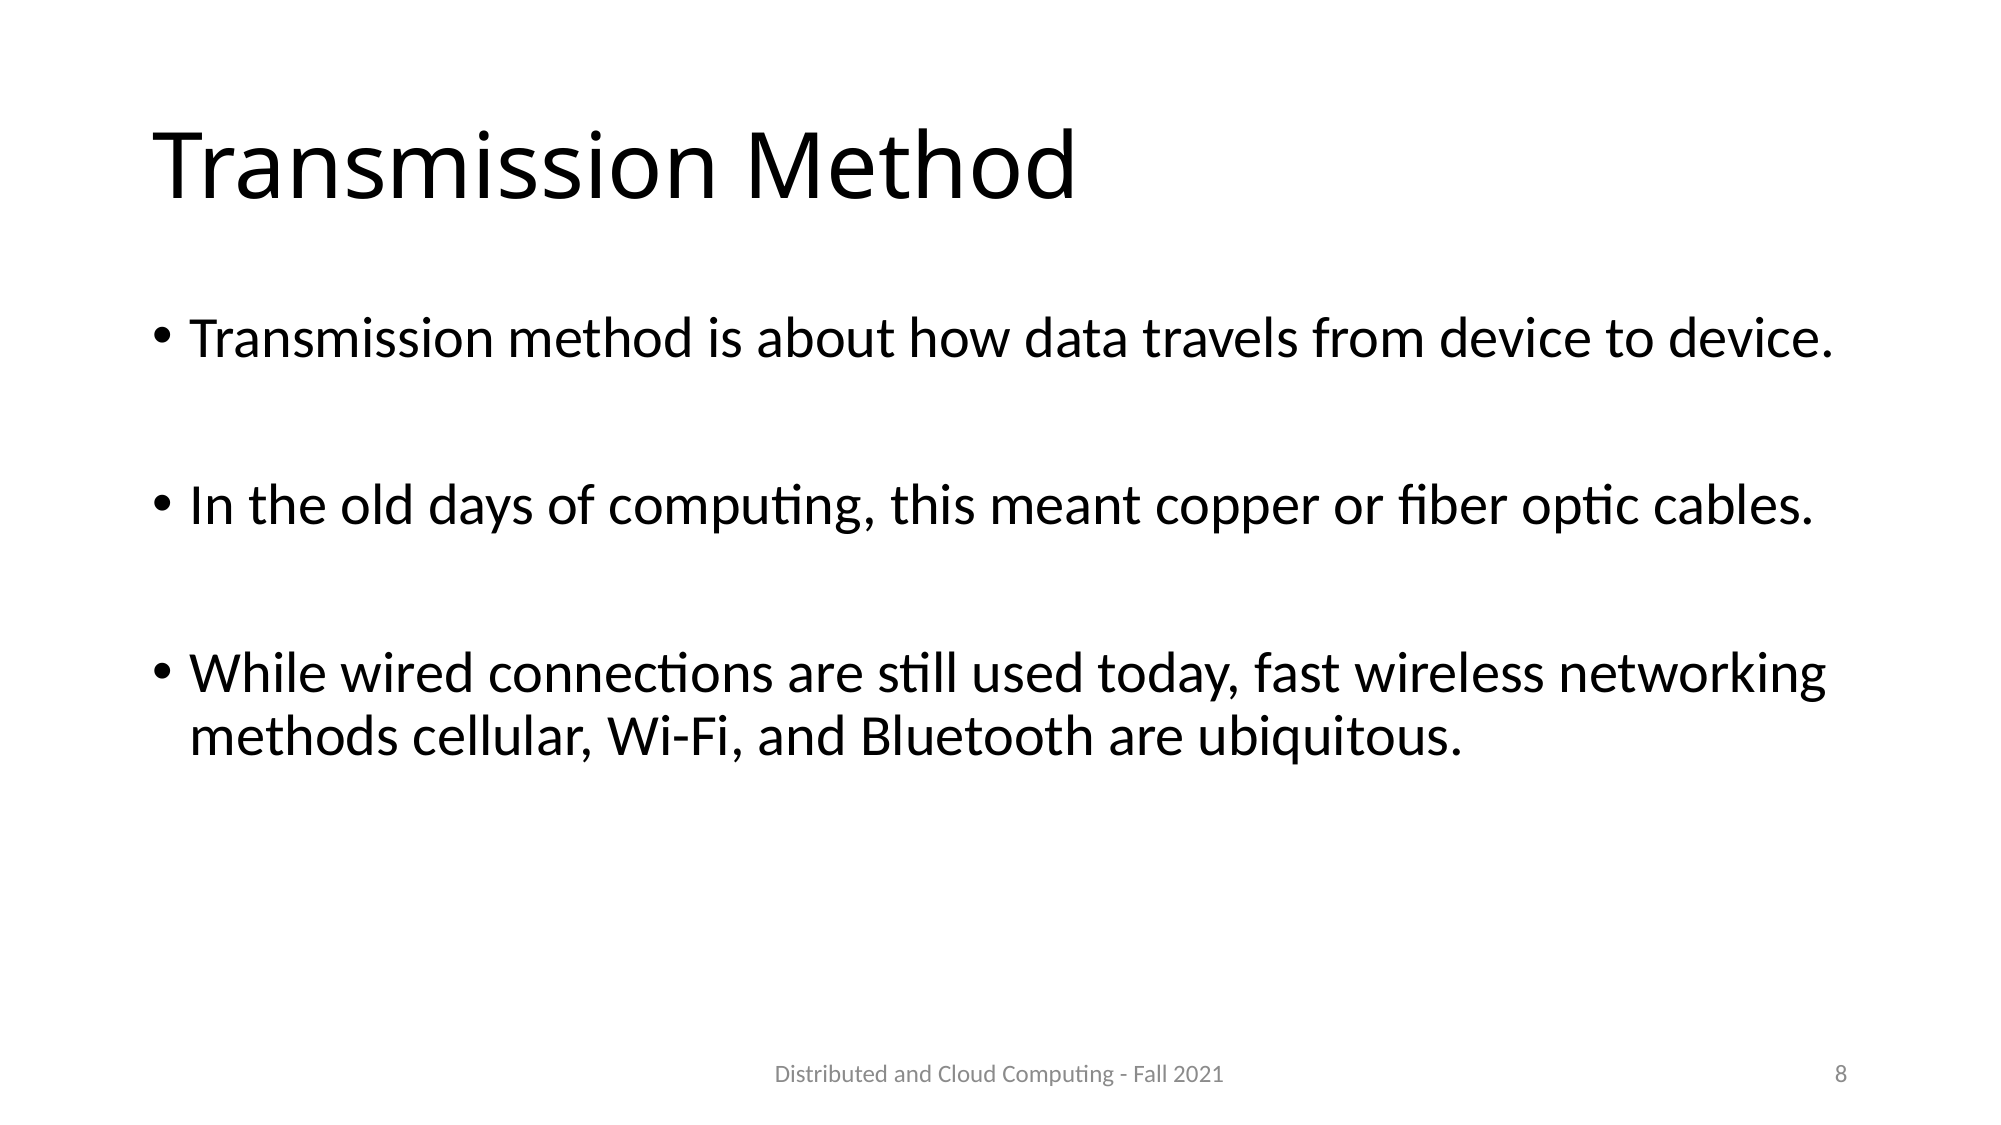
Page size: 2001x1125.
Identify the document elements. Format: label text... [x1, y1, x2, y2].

slide_number 8 [1412, 1042, 1863, 1103]
footer Distributed and Cloud Computing - Fall 2021 [662, 1042, 1338, 1103]
title Transmission Method [137, 59, 1863, 278]
list Transmission method is about how data travels from device to device. In the old days of computing, this meant copper or fiber optic cables. While wired connections are still used today, fast wireless networking methods cellular, Wi-Fi, and Bluetooth are ubiquitous. [137, 299, 1863, 1014]
